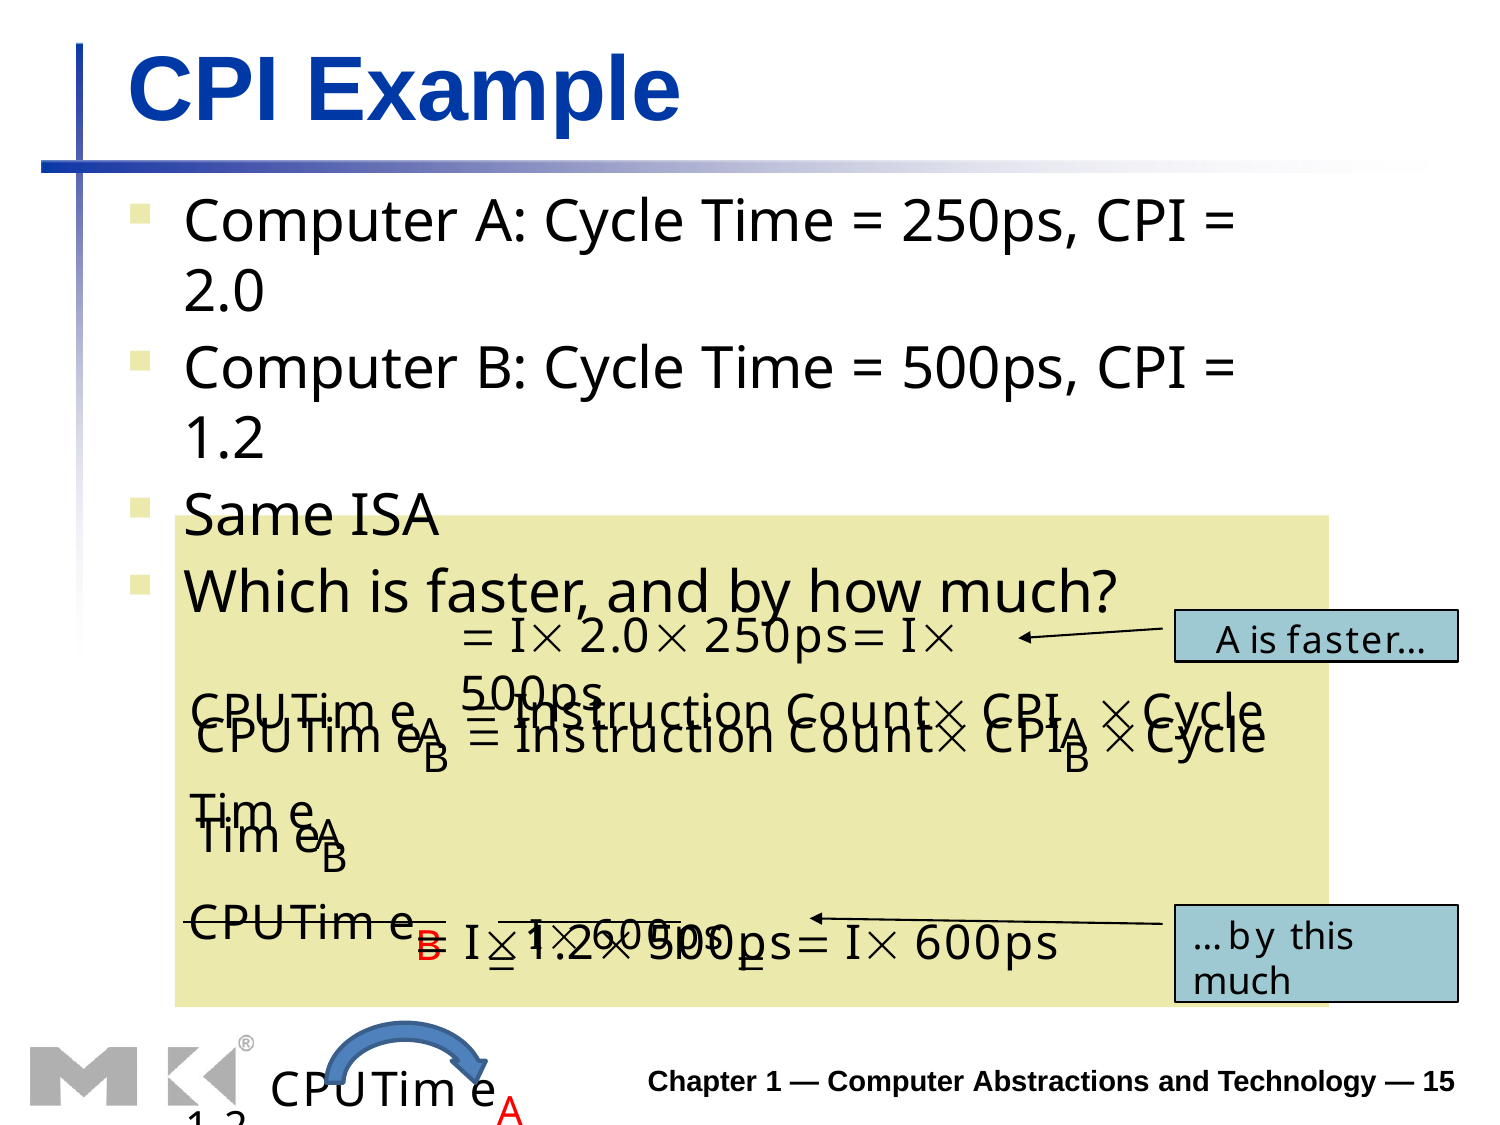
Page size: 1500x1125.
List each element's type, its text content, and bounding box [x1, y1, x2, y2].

text_box …by this much [1334, 905, 1458, 1002]
picture [30, 1034, 174, 1106]
picture [686, 160, 1447, 173]
title CPI Example [125, 26, 686, 174]
text_box [324, 1020, 488, 1085]
picture [41, 42, 125, 669]
text_box CPUTim eB  I 600ps  1.2 CPUTim eA I 500ps [174, 1015, 804, 1125]
text_box A is faster… [1334, 609, 1458, 662]
text_box Computer A: Cycle Time = 250ps, CPI = 2.0 Computer B: Cycle Time = 500ps, CPI = 1.2 Same ISA Which is faster, and by how much? CPUTim eA  Instruction Count CPIA Cycle Tim eA [123, 174, 1327, 858]
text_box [174, 515, 1330, 1008]
slide_number Chapter 1 — Computer Abstractions and Technology — 15 [645, 1063, 1462, 1125]
